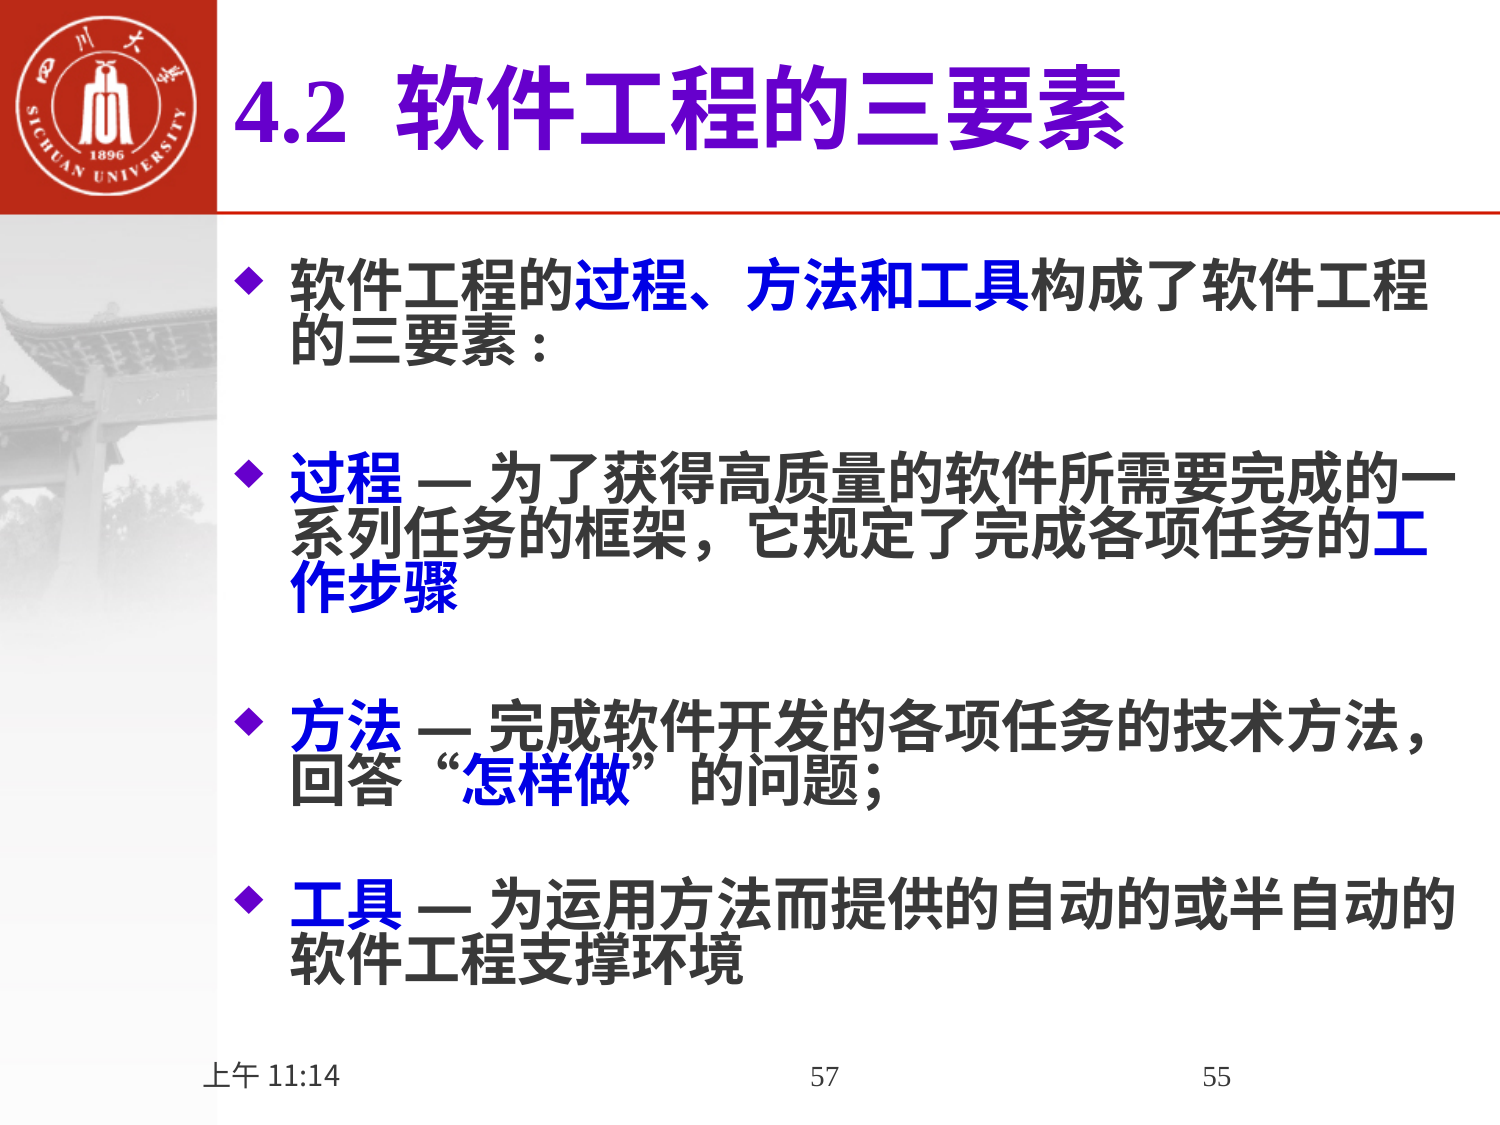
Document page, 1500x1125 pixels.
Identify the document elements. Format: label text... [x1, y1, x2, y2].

list 软件工程的过程、方法和工具构成了软件工程的三要素: 过程 — 为了获得高质量的软件所需要完成的一系列任务的框架，它规定了完成各项任务的工作步骤 方法 — 完成软件开发的各项任务的技术方法，回答“怎样做”的问题； 工具 — 为运用方法而提供的自动的或半自动的软件工程支撑环境 [219, 255, 1495, 1005]
text_box 上午 11:14 [187, 1049, 500, 1125]
text_box 57 [587, 1049, 1063, 1125]
text_box <number> [1187, 1049, 1500, 1125]
picture [0, 0, 1500, 1125]
title 4.2 软件工程的三要素 [219, 7, 1495, 206]
